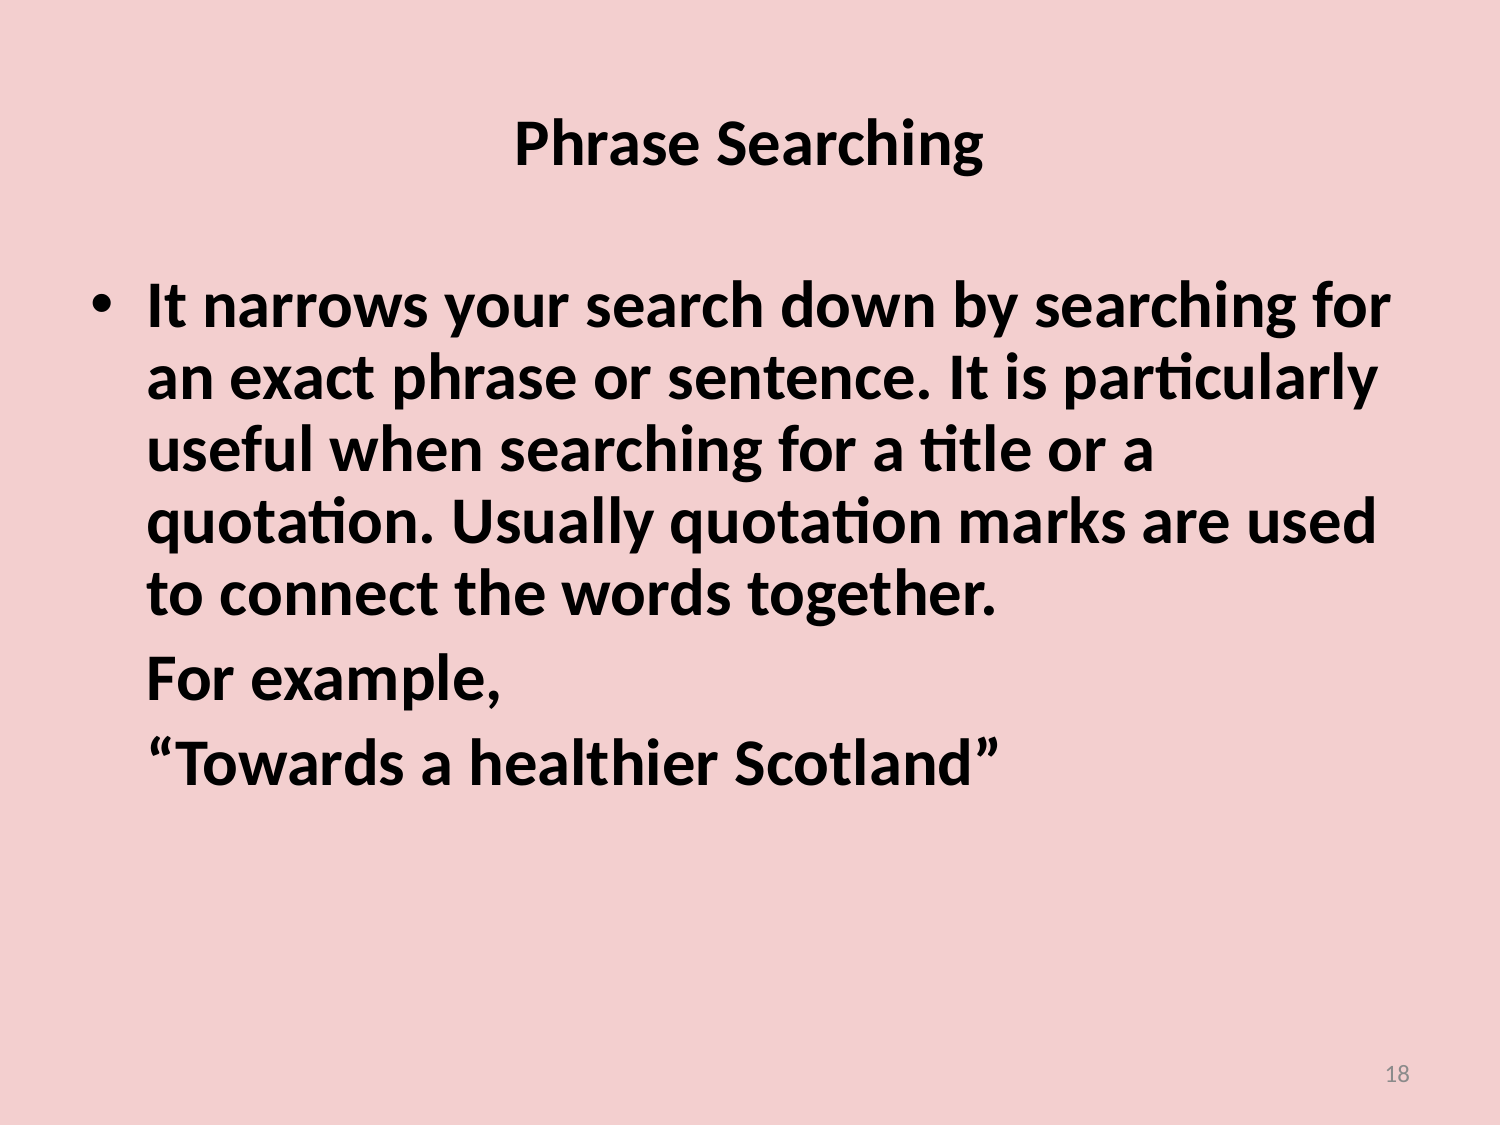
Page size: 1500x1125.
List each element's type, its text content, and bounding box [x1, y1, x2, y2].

title Phrase Searching [74, 44, 1426, 233]
slide_number 18 [1074, 1042, 1425, 1103]
list It narrows your search down by searching for an exact phrase or sentence. It is particularly useful when searching for a title or a quotation. Usually quotation marks are used to connect the words together. For example, “Towards a healthier Scotland” [74, 262, 1426, 1006]
